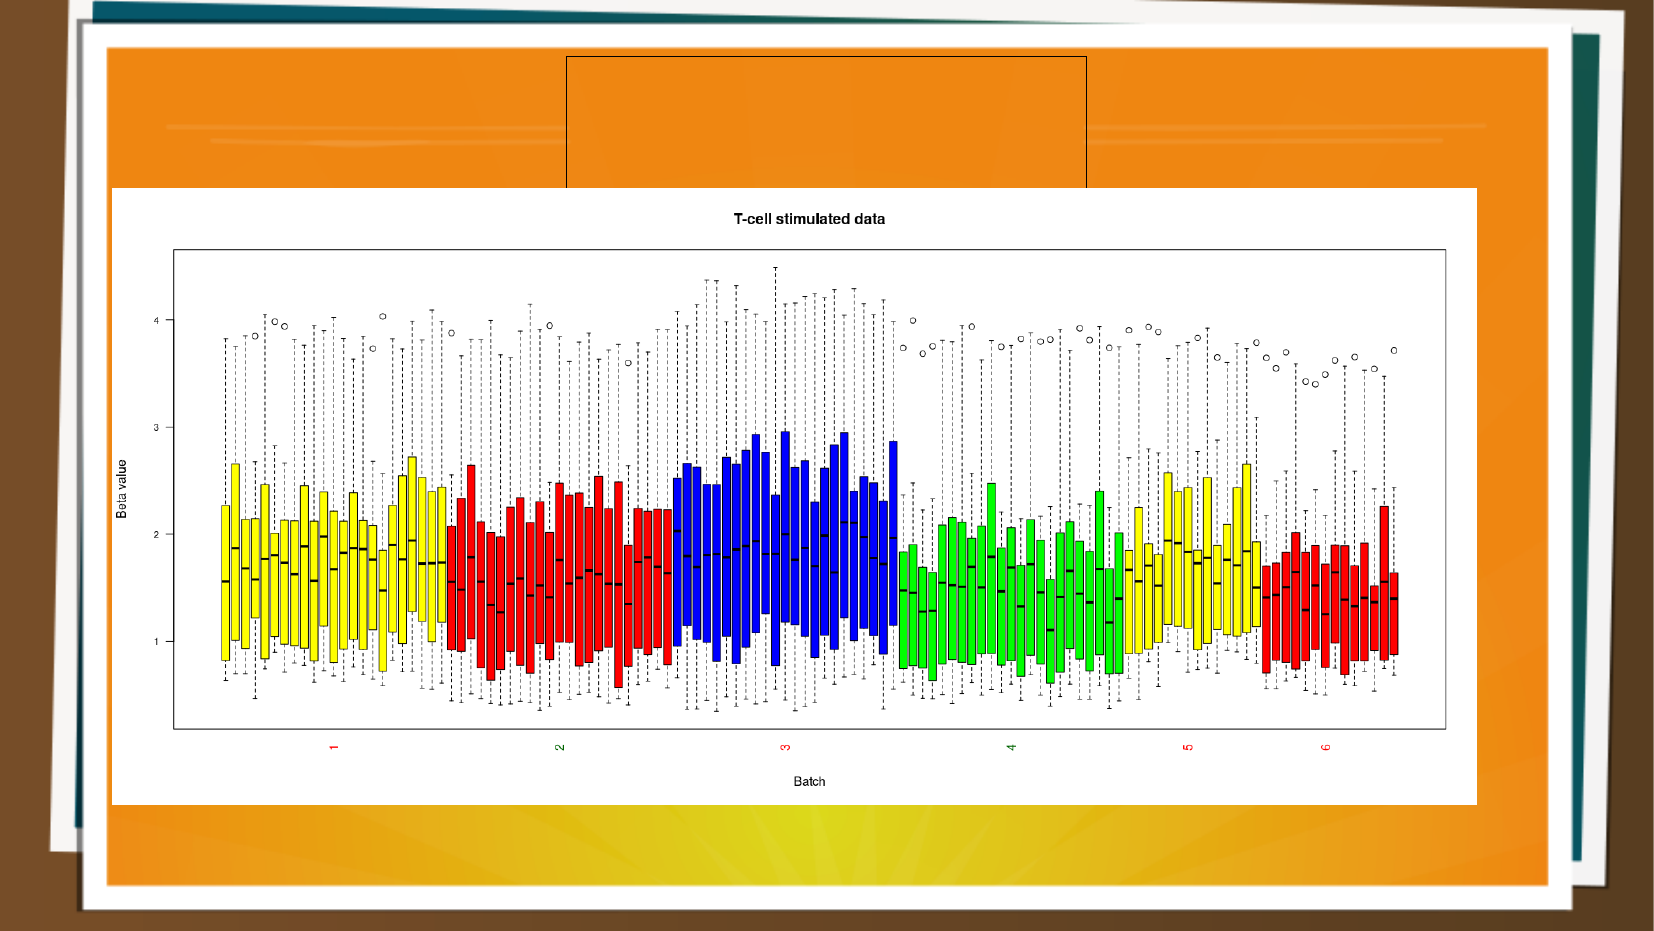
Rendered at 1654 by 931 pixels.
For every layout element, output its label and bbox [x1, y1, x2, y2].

text_box [1475, 224, 1492, 815]
text_box [566, 56, 1087, 187]
picture [0, 0, 1654, 931]
